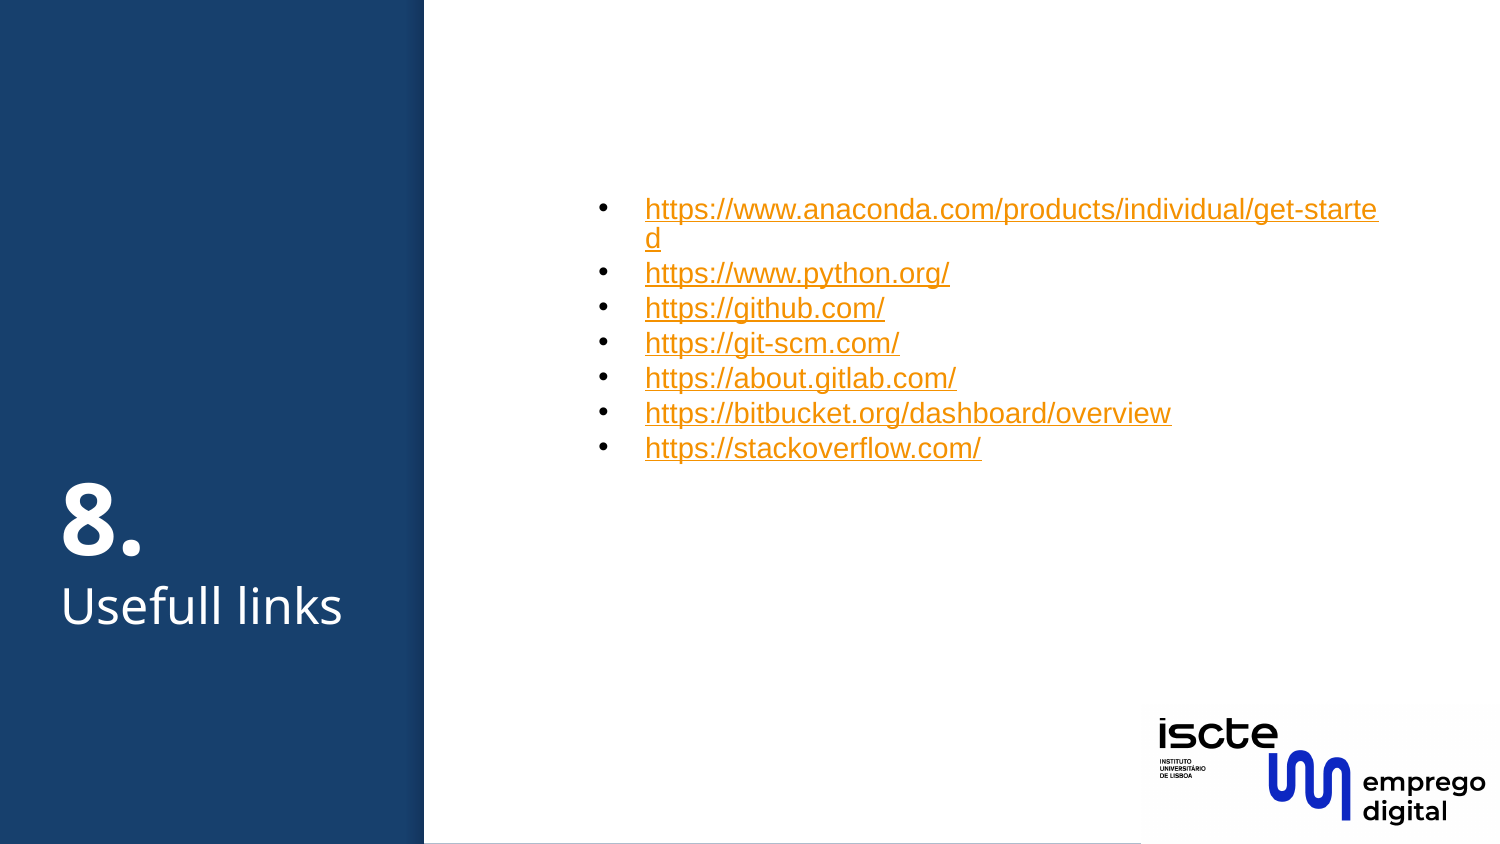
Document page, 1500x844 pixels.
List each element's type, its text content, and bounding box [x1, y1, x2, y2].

text_box 8. Usefull links [45, 46, 378, 650]
picture [1141, 704, 1500, 844]
text_box https://www.anaconda.com/products/individual/get-started https://www.python.org/ https://github.com/ https://git-scm.com/ https://about.gitlab.com/ https://bitbucket.org/dashboard/overview https://stackoverflow.com/ [583, 182, 1403, 547]
